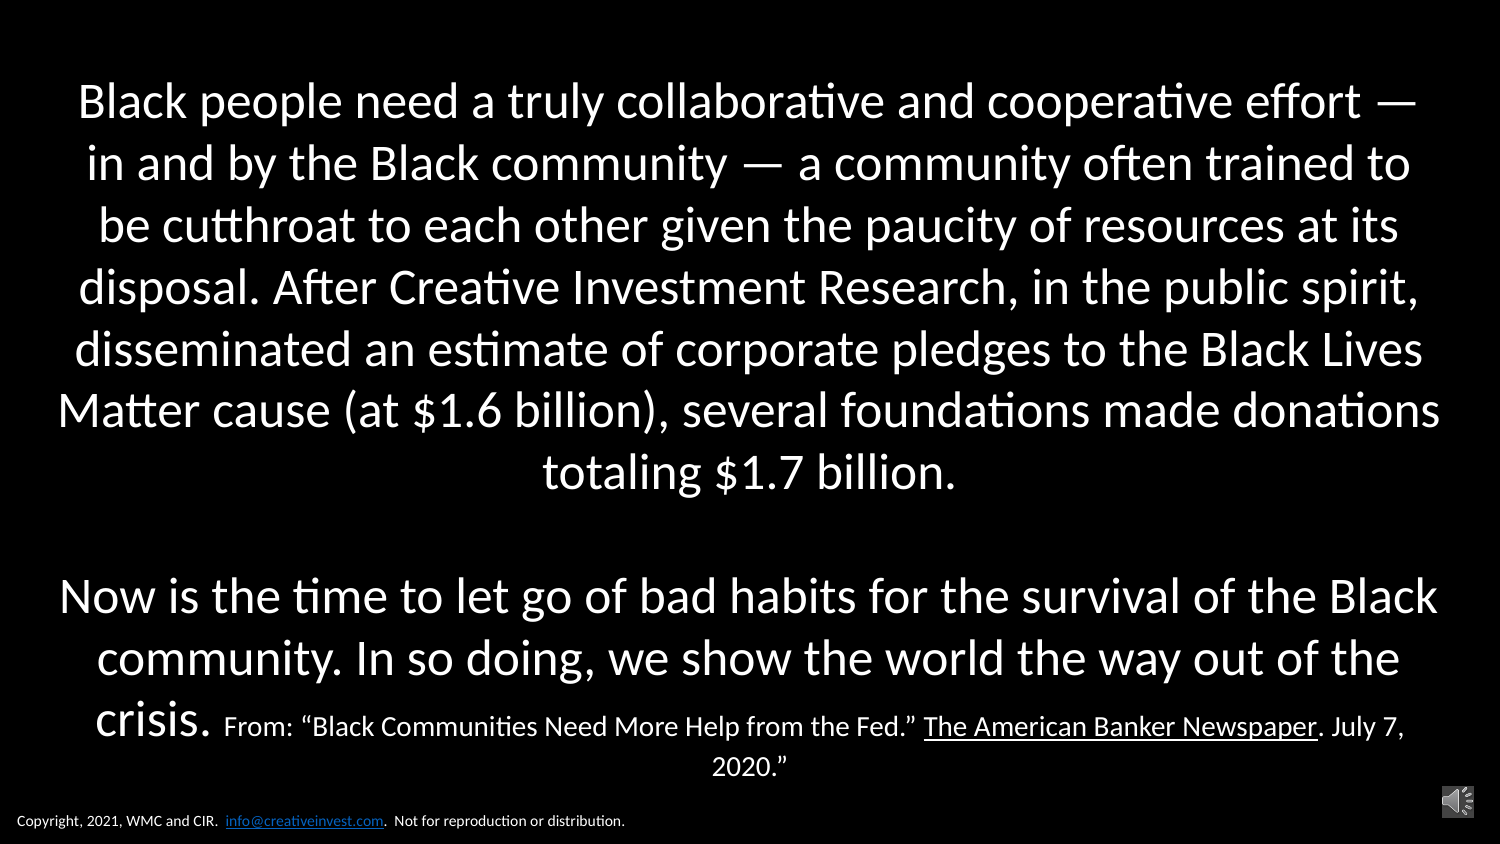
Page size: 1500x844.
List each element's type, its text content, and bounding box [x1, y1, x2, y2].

text_box Copyright, 2021, WMC and CIR. info@creativeinvest.com. Not for reproduction or distribution. [17, 813, 686, 840]
picture [1441, 785, 1475, 819]
text_box Black people need a truly collaborative and cooperative effort — in and by the Black community — a community often trained to be cutthroat to each other given the paucity of resources at its disposal. After Creative Investment Research, in the public spirit, disseminated an estimate of corporate pledges to the Black Lives Matter cause (at $1.6 billion), several foundations made donations totaling $1.7 billion. Now is the time to let go of bad habits for the survival of the Black community. In so doing, we show the world the way out of the crisis. From: “Black Communities Need More Help from the Fed.” The American Banker Newspaper. July 7, 2020.” [41, 59, 1459, 790]
